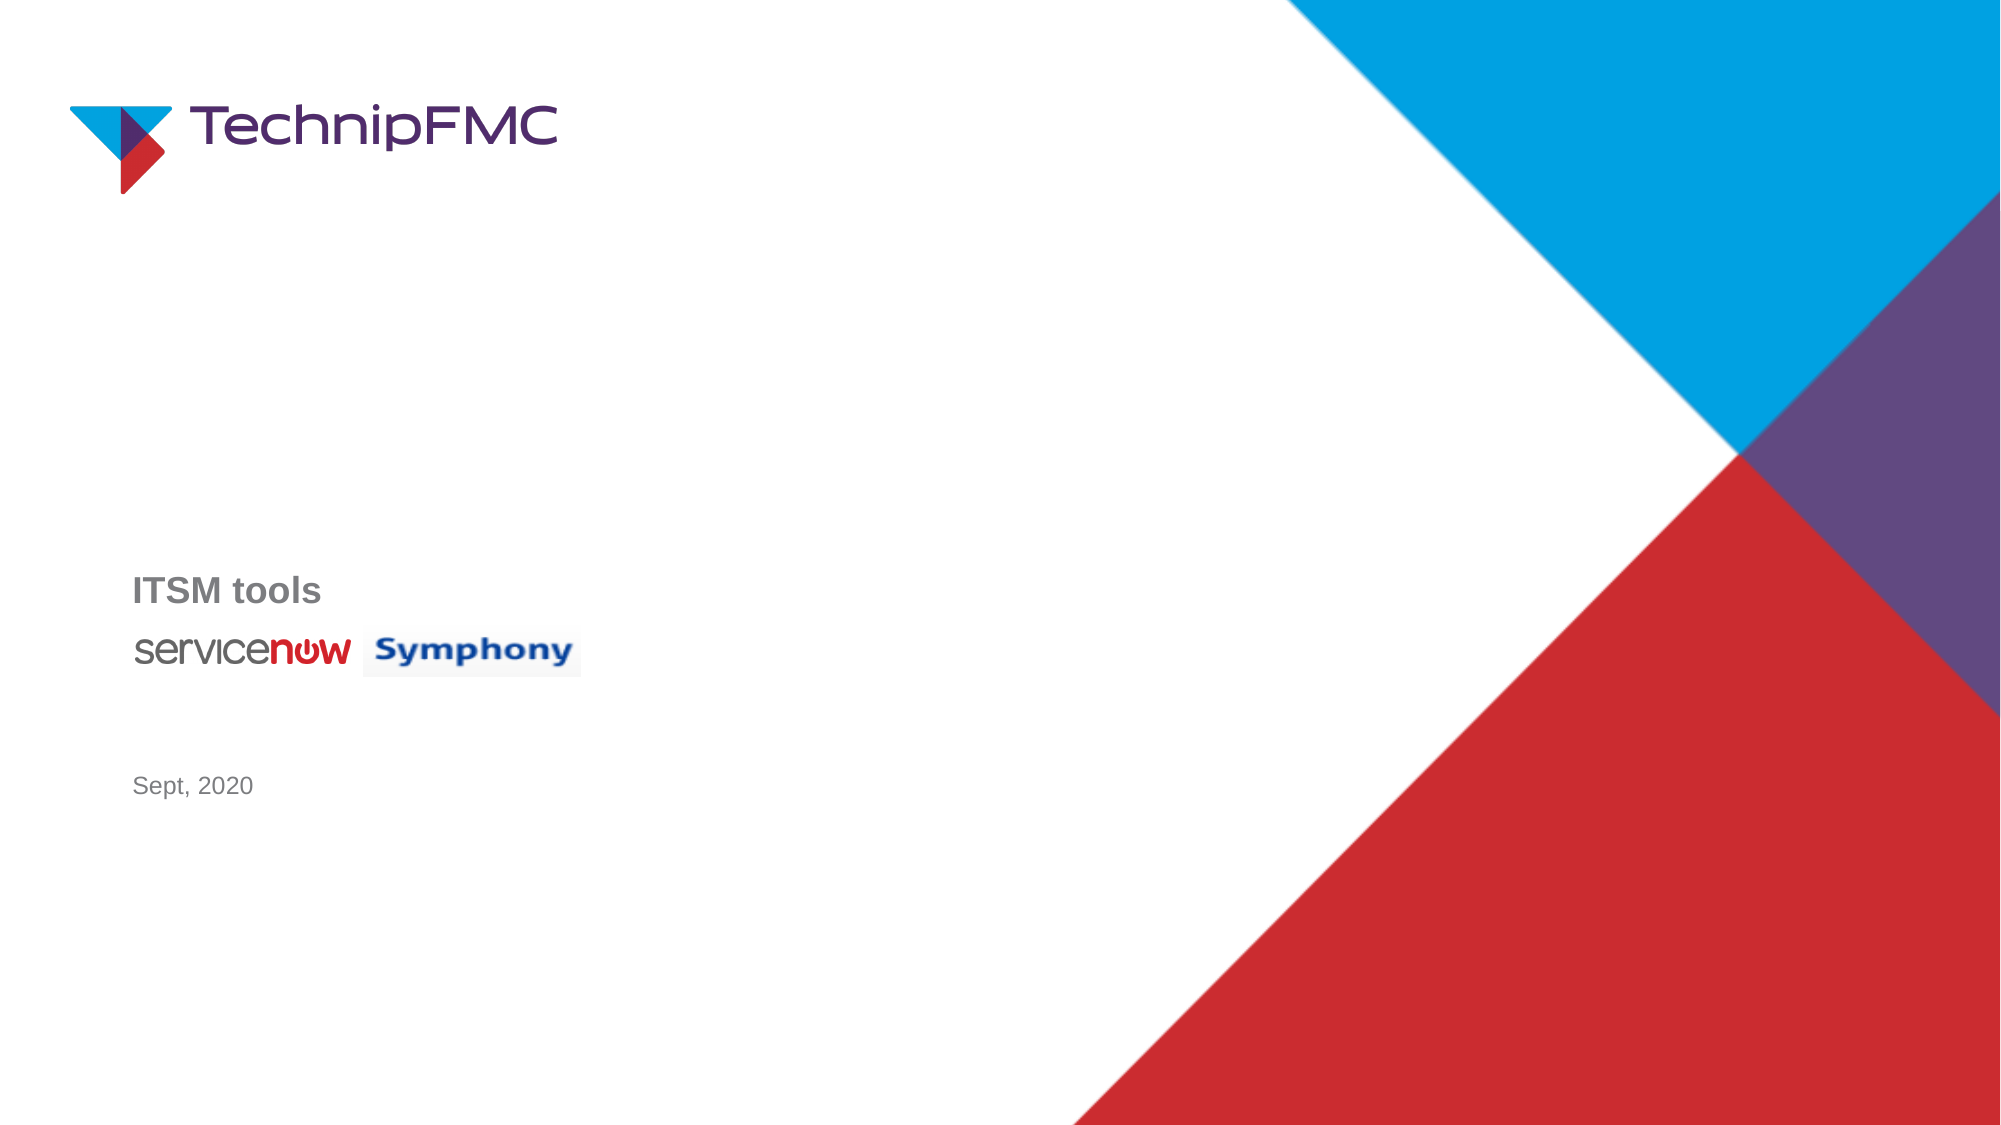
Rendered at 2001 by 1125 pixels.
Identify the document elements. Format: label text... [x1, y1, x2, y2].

text_box Sept, 2020 [117, 765, 475, 805]
text_box ITSM tools [117, 558, 394, 610]
picture [135, 639, 351, 664]
picture [69, 0, 2001, 1125]
title [114, 485, 830, 610]
